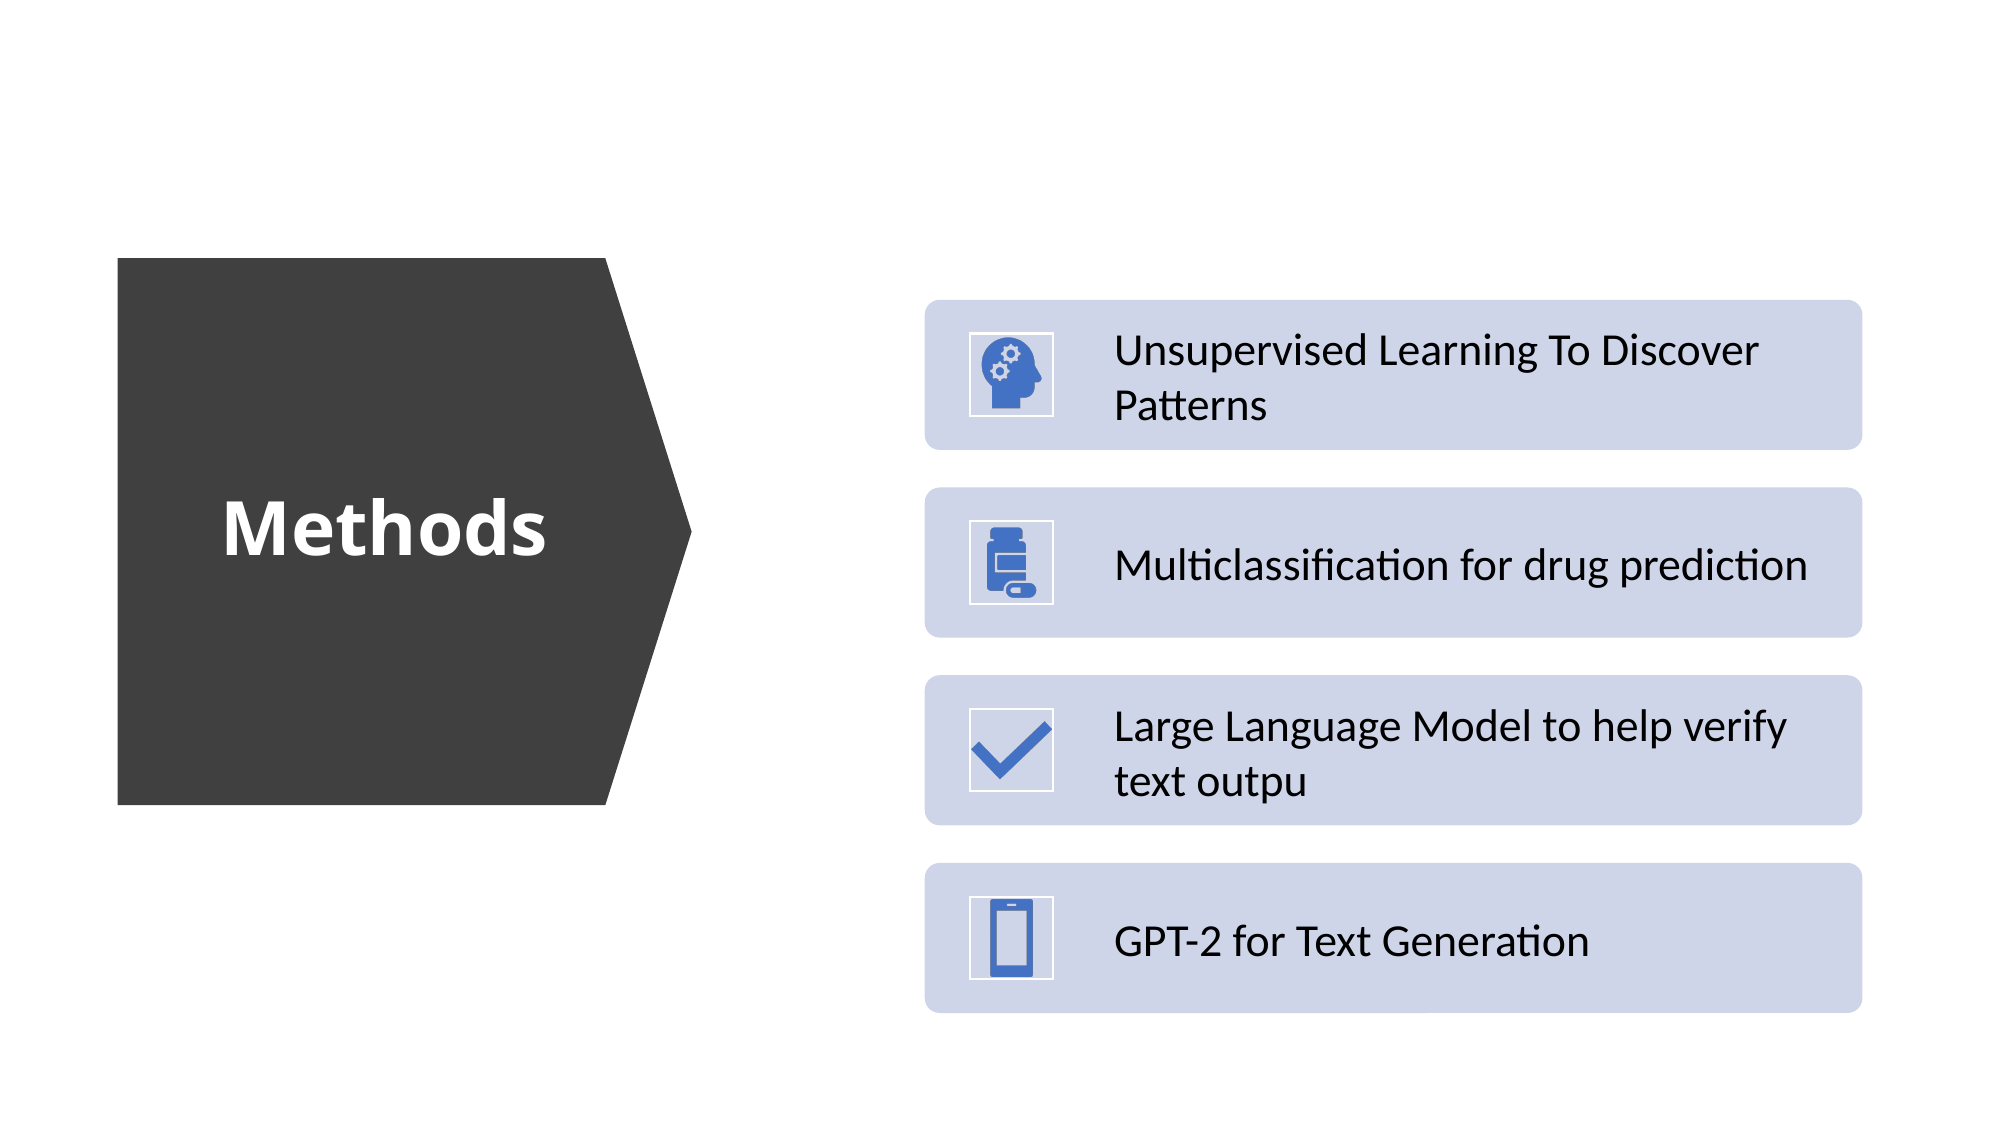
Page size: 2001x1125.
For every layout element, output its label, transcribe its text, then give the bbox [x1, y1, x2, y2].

title Methods [168, 322, 601, 741]
text_box [116, 257, 693, 807]
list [924, 299, 1863, 1014]
